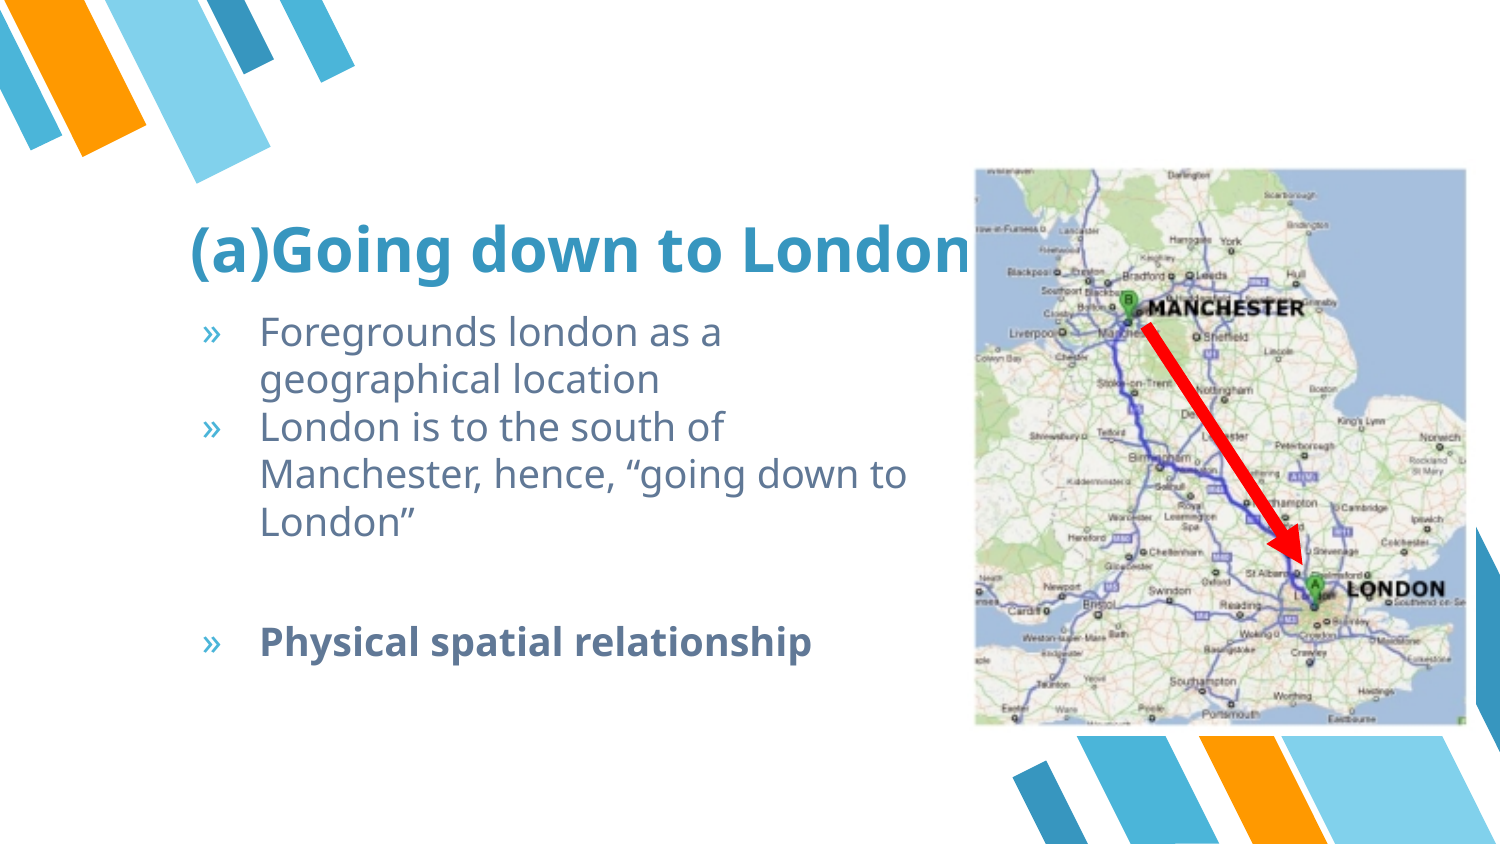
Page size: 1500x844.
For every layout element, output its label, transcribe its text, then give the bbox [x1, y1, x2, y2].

list Foregrounds london as a geographical location London is to the south of Manchester, hence, “going down to London” Physical spatial relationship [169, 291, 962, 706]
title Going down to London [169, 188, 962, 291]
picture [967, 159, 1477, 736]
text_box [1145, 325, 1303, 566]
